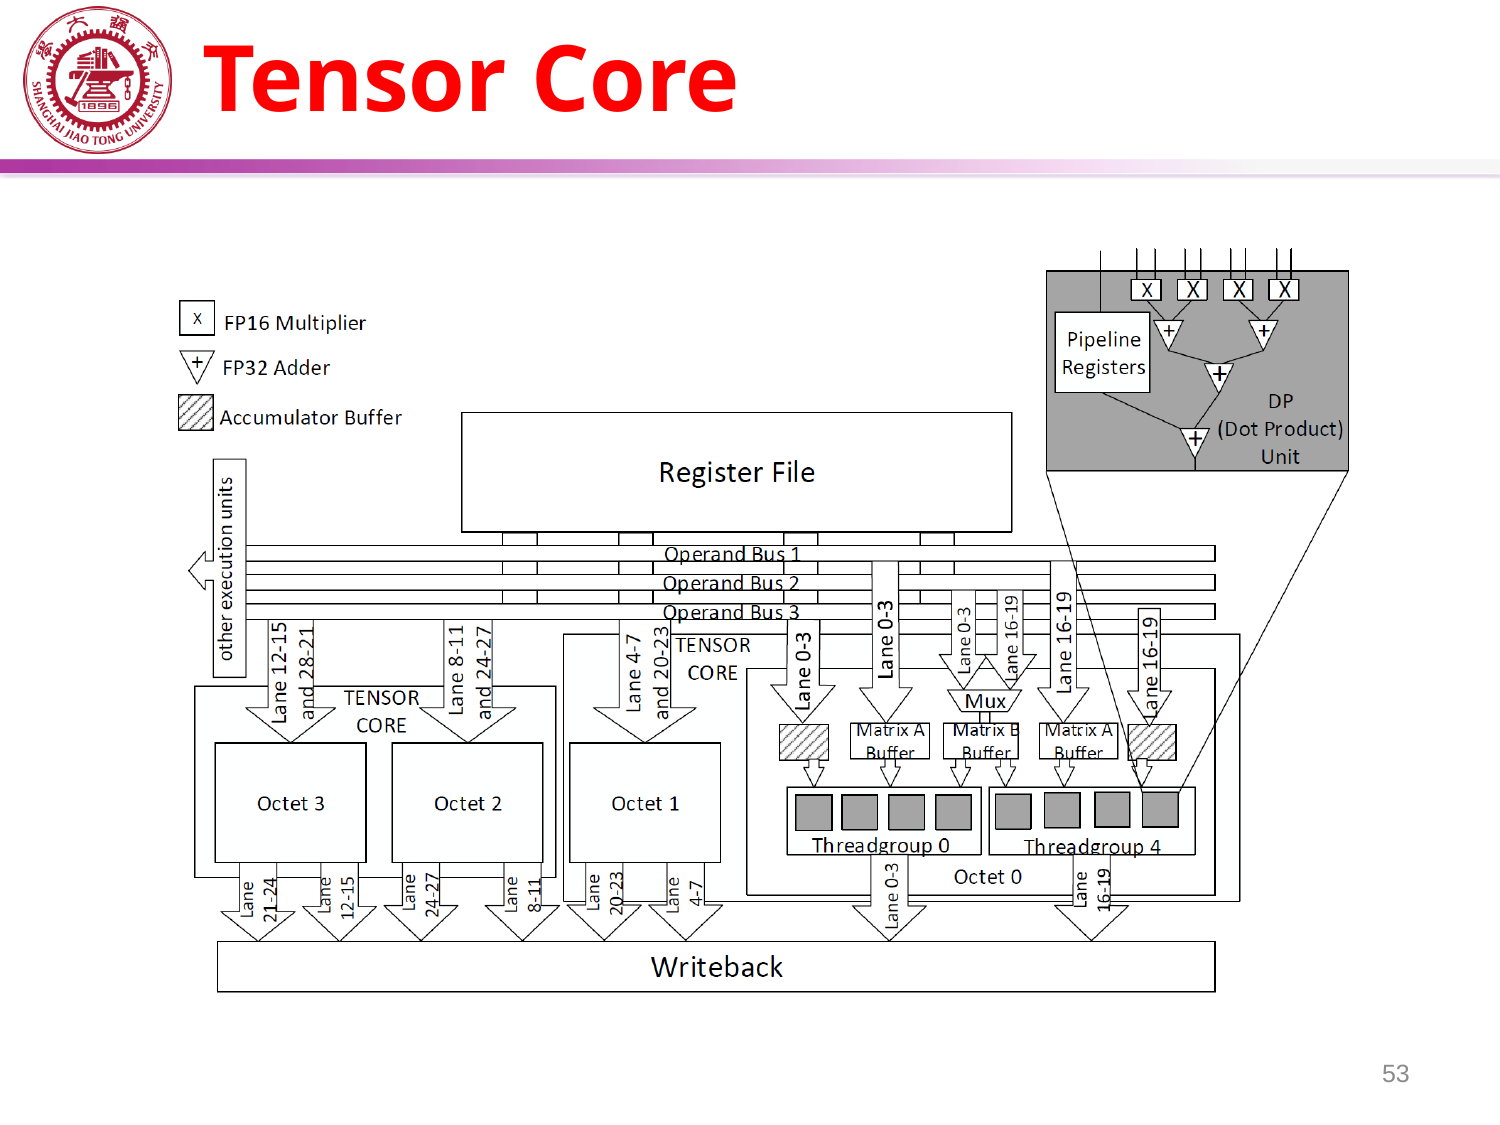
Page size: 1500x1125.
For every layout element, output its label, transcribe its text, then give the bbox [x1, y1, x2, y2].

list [74, 210, 1426, 1005]
slide_number 53 [1074, 1042, 1425, 1103]
picture [0, 6, 1500, 179]
title Tensor Core [187, 0, 1355, 151]
